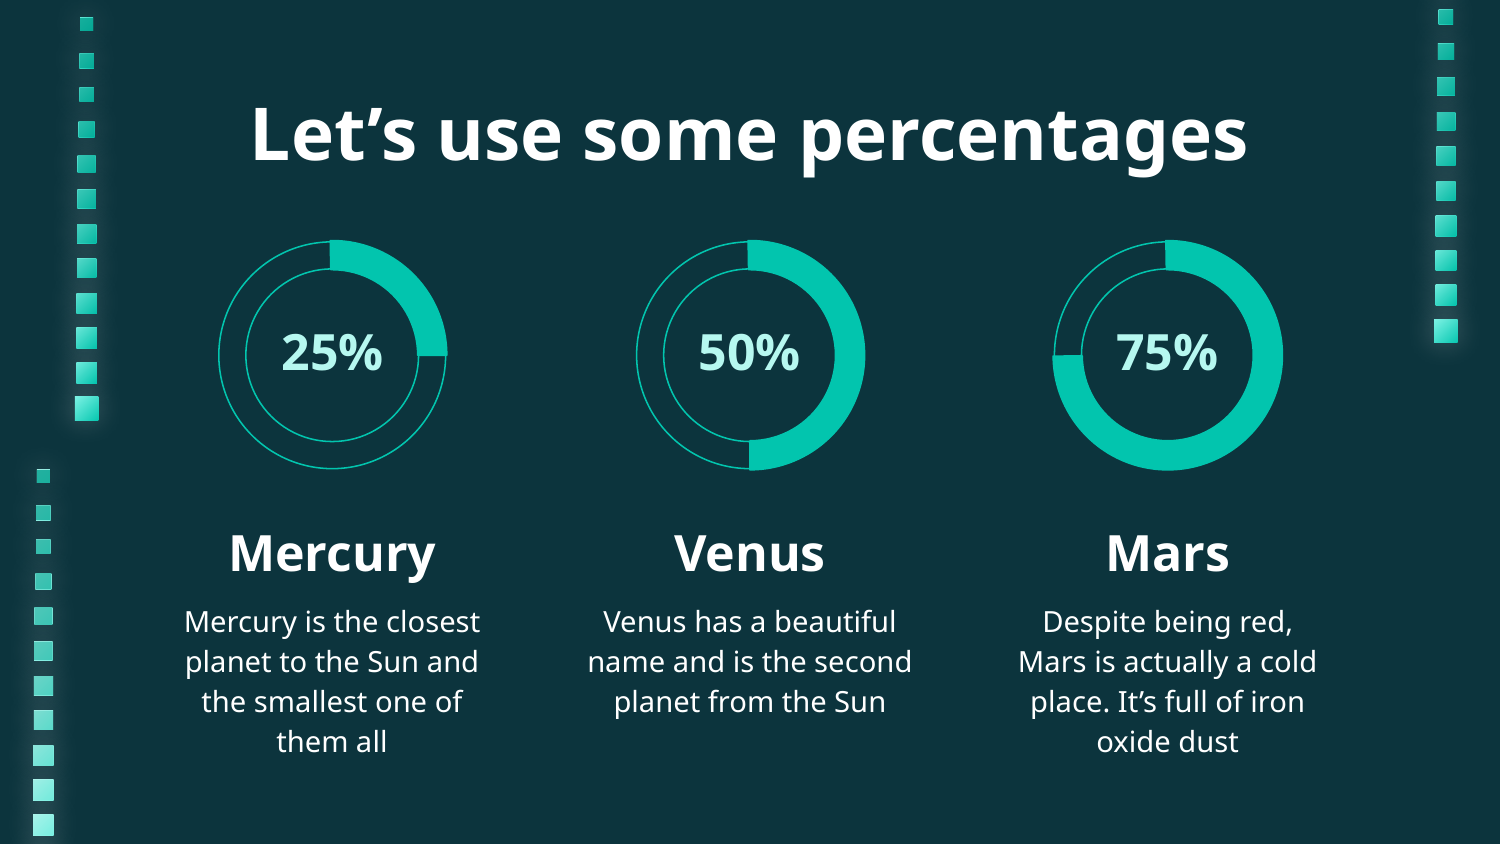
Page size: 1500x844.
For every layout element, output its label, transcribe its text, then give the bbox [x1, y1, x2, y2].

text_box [1052, 240, 1283, 471]
subtitle Mercury [153, 513, 511, 597]
subtitle Mars [989, 513, 1346, 597]
subtitle Venus [571, 513, 929, 597]
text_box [635, 240, 865, 471]
subtitle Venus has a beautiful name and is the second planet from the Sun [571, 597, 929, 728]
title Let’s use some percentages [118, 72, 1382, 167]
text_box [217, 240, 448, 471]
subtitle Mercury is the closest planet to the Sun and the smallest one of them all [153, 597, 511, 728]
subtitle Despite being red, Mars is actually a cold place. It’s full of iron oxide dust [989, 597, 1346, 728]
